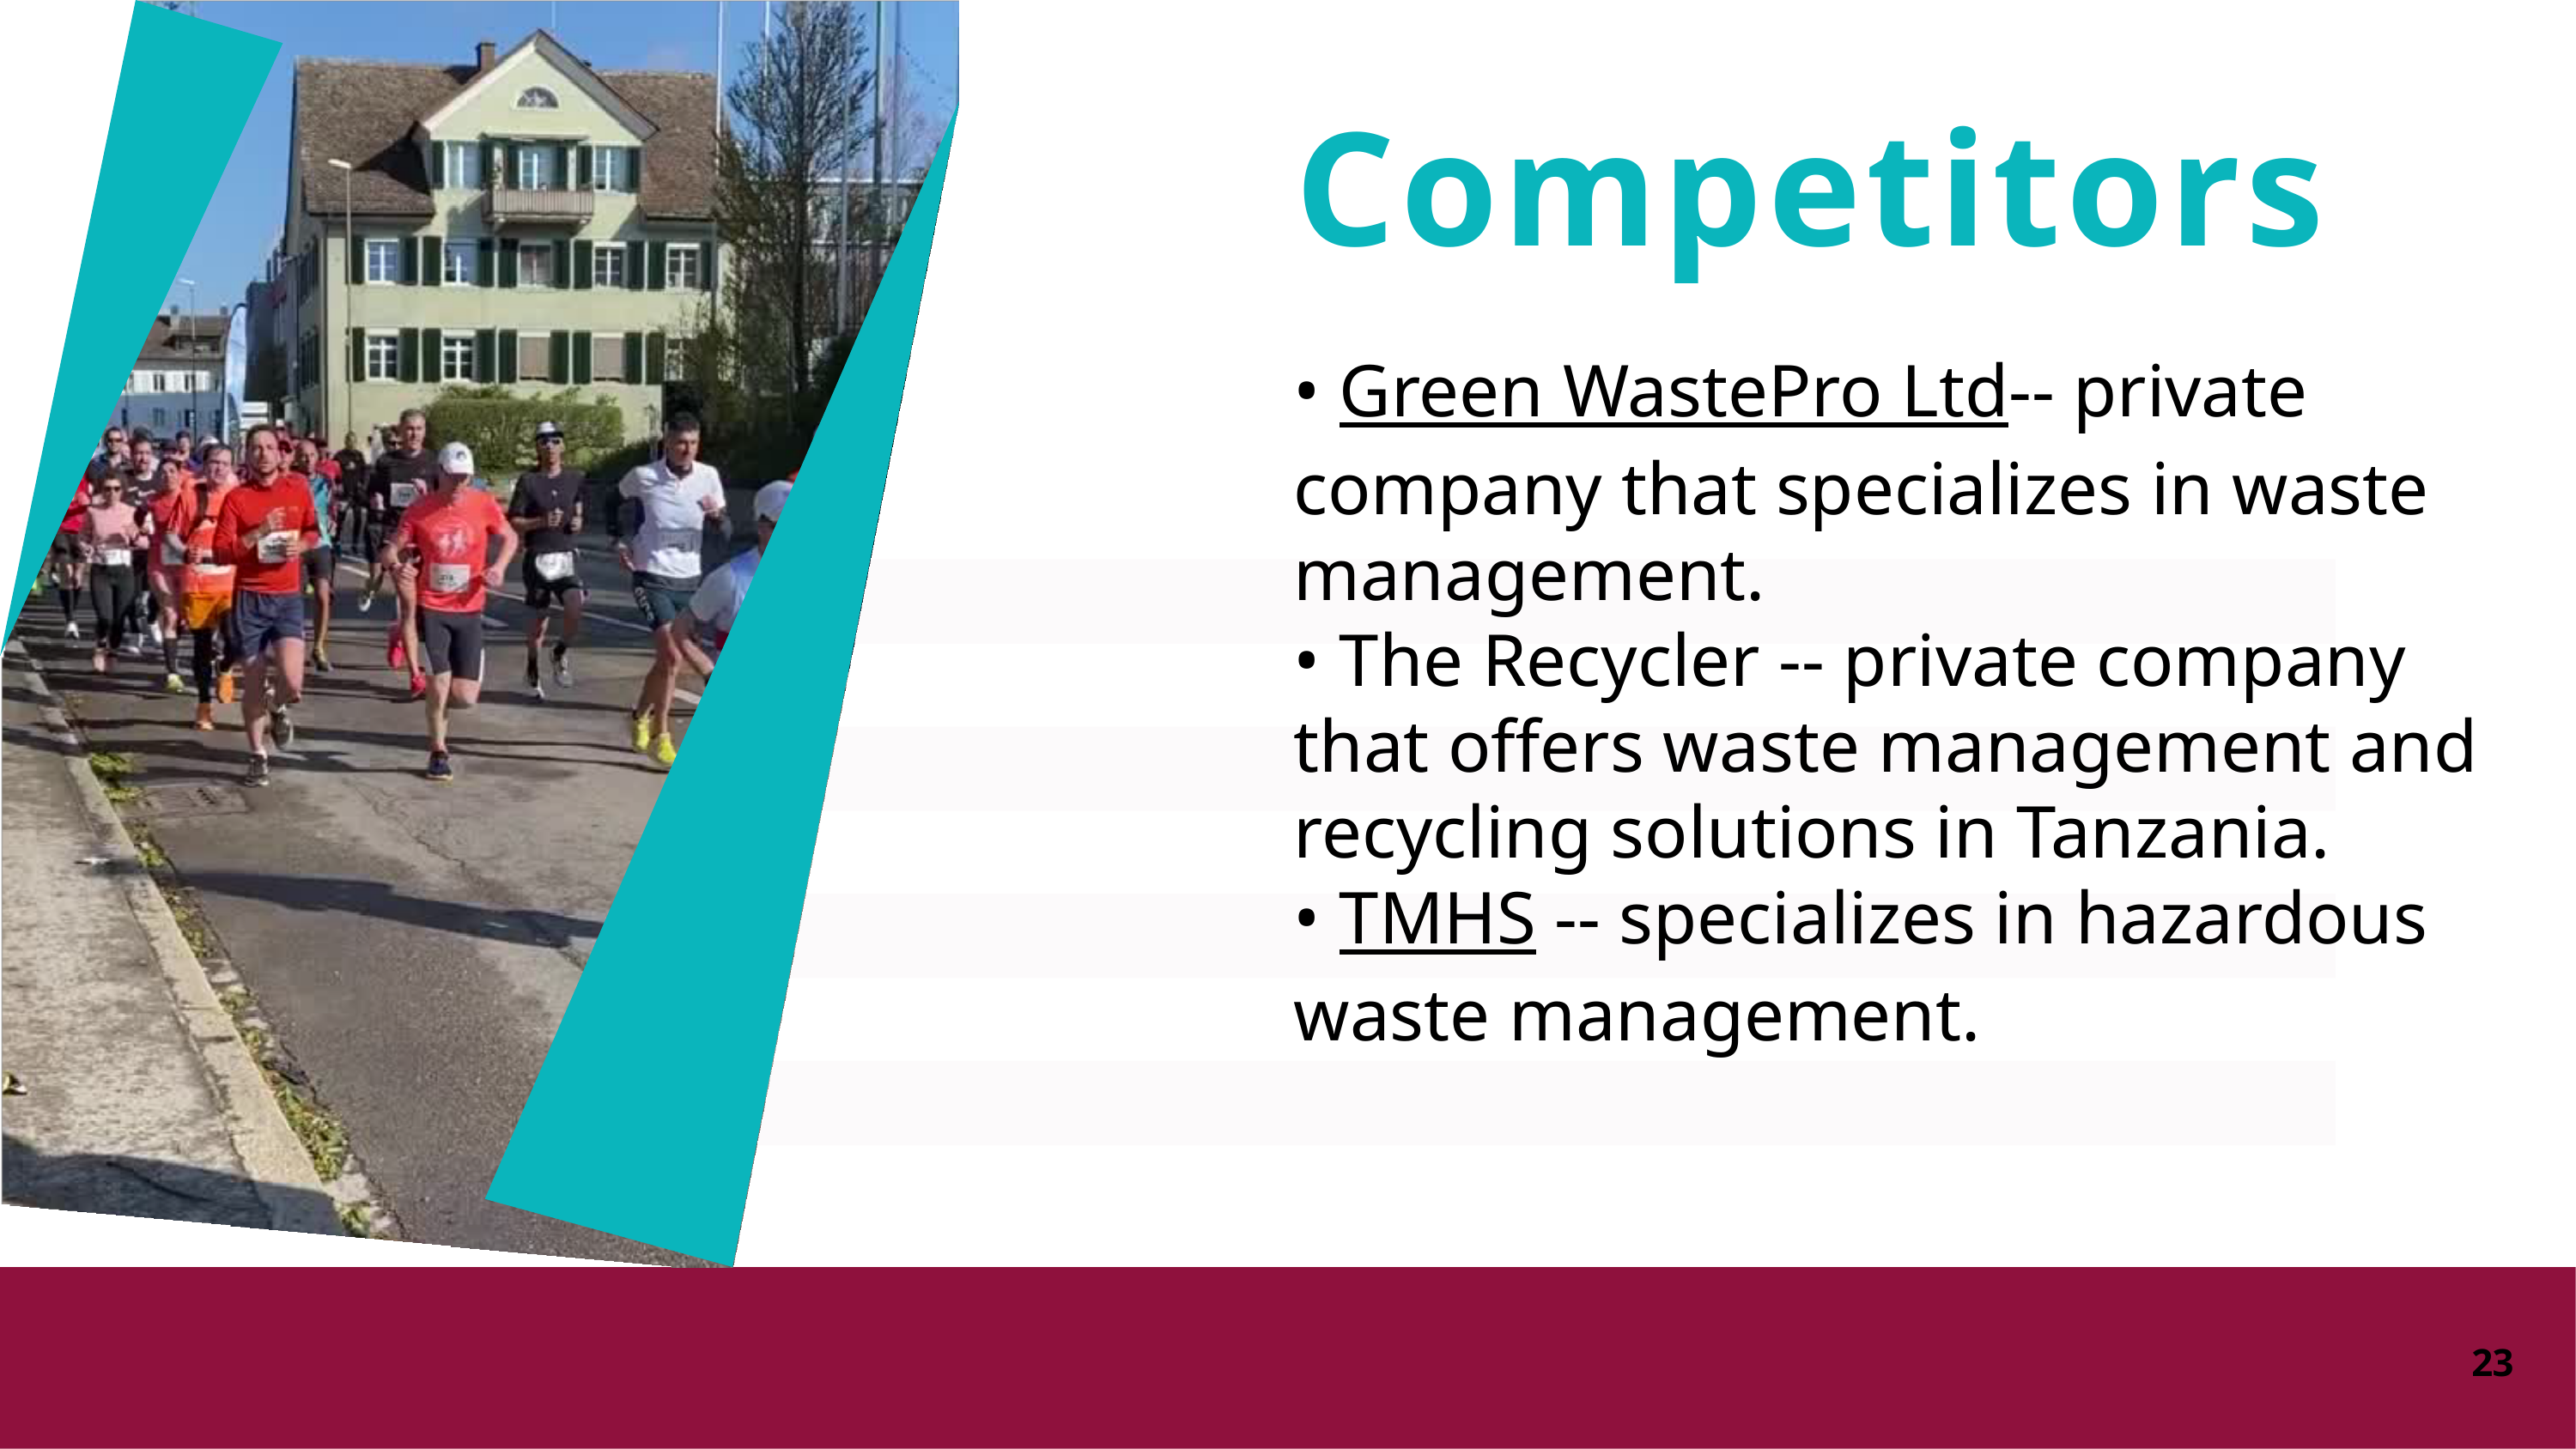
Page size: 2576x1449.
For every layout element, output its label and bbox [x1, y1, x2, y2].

text_box [0, 0, 2576, 1449]
